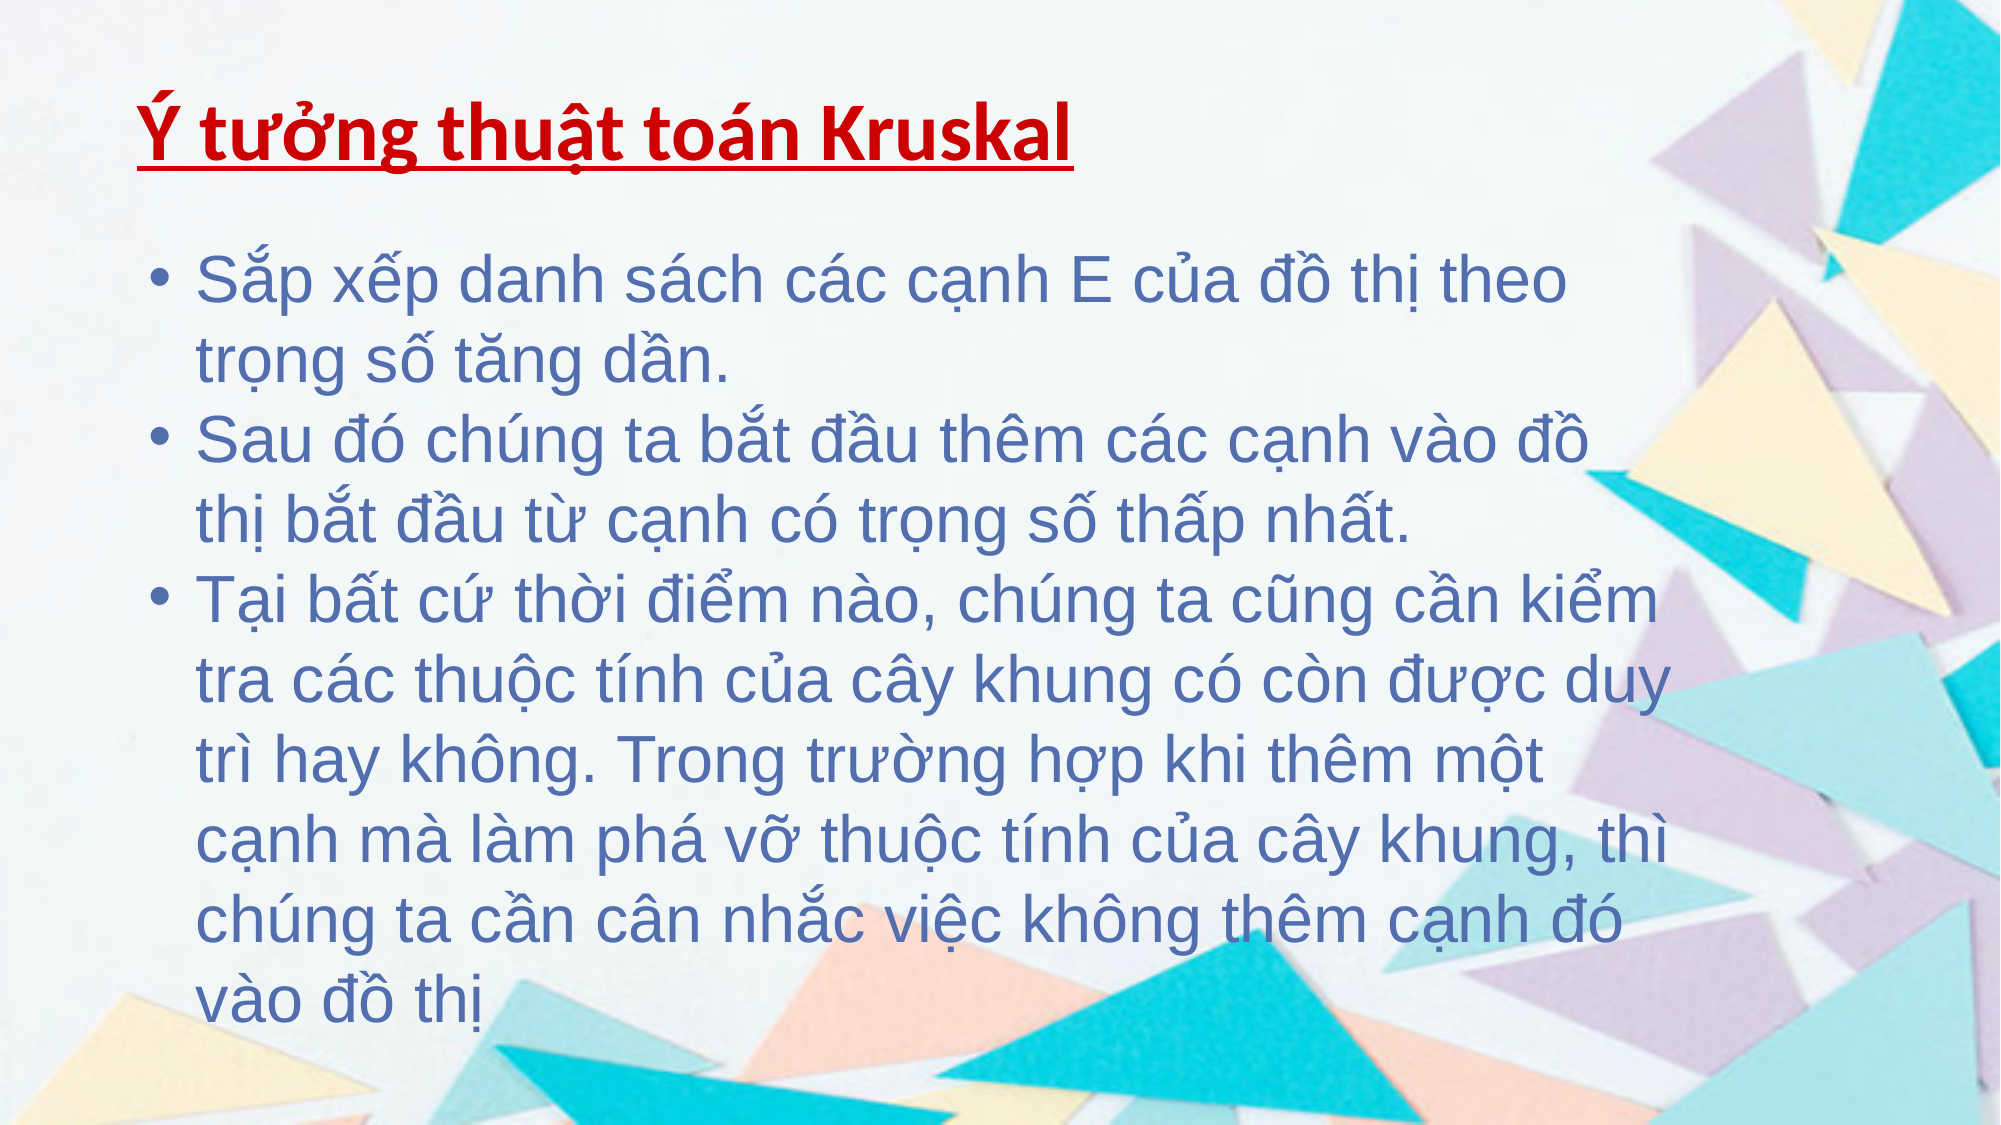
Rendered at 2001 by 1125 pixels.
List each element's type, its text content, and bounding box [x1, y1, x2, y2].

picture [0, 0, 2001, 1125]
text_box Sắp xếp danh sách các cạnh E của đồ thị theo trọng số tăng dần. Sau đó chúng ta bắt đầu thêm các cạnh vào đồ thị bắt đầu từ cạnh có trọng số thấp nhất. Tại bất cứ thời điểm nào, chúng ta cũng cần kiểm tra các thuộc tính của cây khung có còn được duy trì hay không. Trong trường hợp khi thêm một cạnh mà làm phá vỡ thuộc tính của cây khung, thì chúng ta cần cân nhắc việc không thêm cạnh đó vào đồ thị [134, 228, 1693, 1113]
text_box Ý tưởng thuật toán Kruskal [122, 69, 1618, 185]
